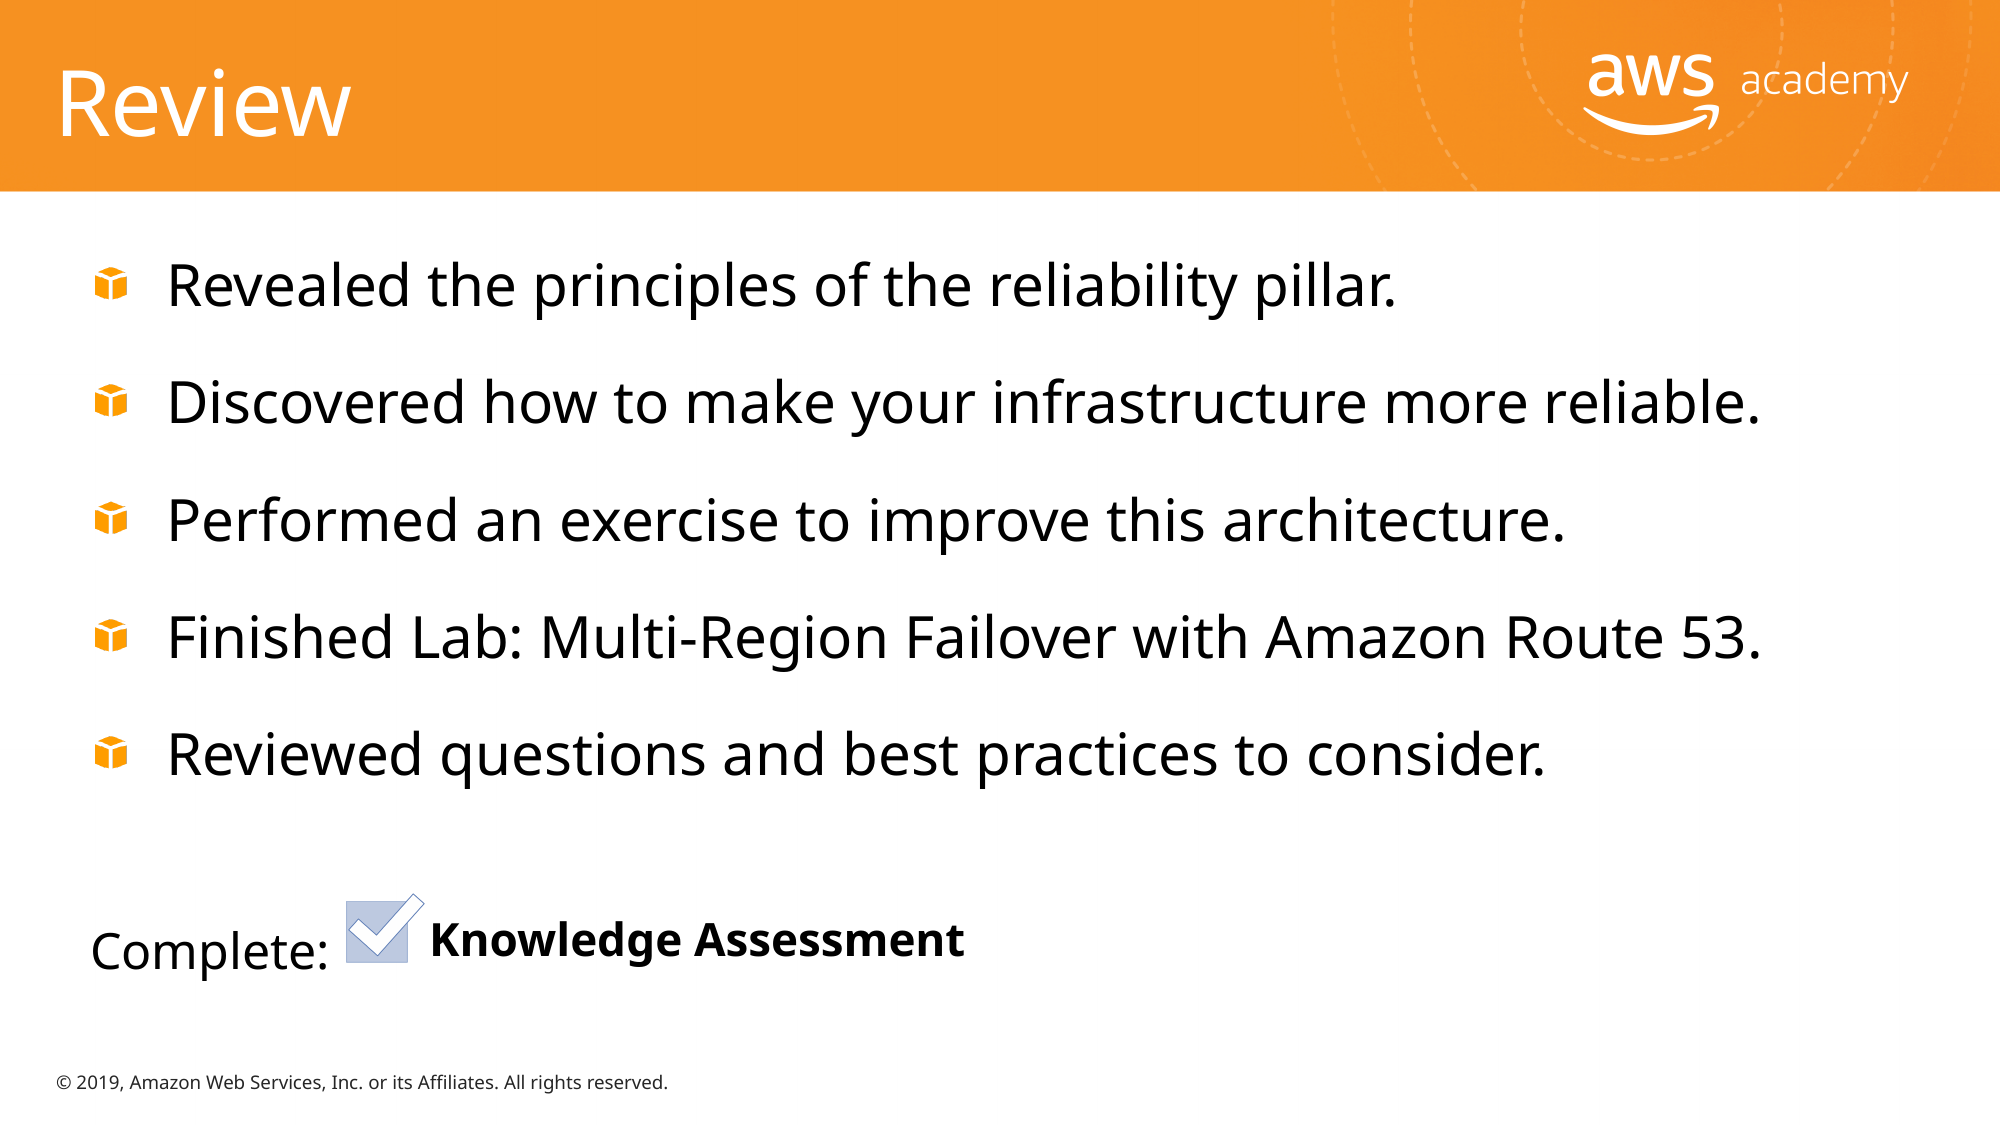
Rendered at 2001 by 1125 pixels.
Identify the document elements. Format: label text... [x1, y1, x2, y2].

picture [0, 0, 2000, 1125]
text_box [340, 884, 967, 974]
list Revealed the principles of the reliability pillar. Discovered how to make your infrastructure more reliable. Performed an exercise to improve this architecture. Finished Lab: Multi-Region Failover with Amazon Route 53. Reviewed questions and best practices to consider. Complete: [39, 223, 1868, 969]
title Review [39, 26, 1863, 189]
